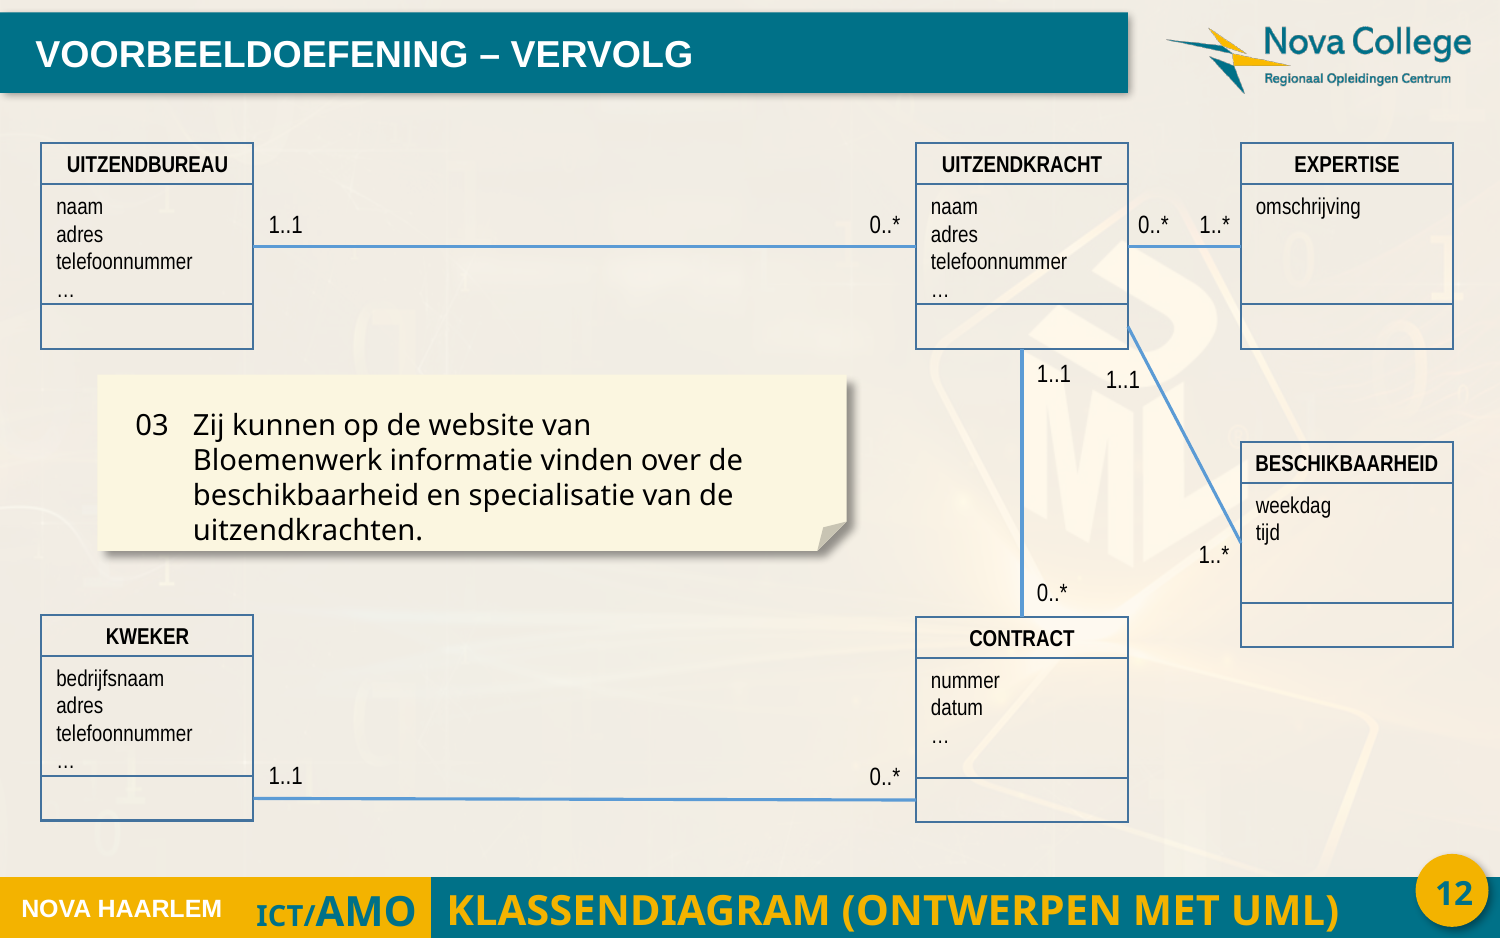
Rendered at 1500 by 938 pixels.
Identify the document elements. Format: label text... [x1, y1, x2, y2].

text_box 1..1 [1023, 350, 1087, 395]
picture [1166, 26, 1471, 94]
text_box 1..1 [254, 751, 318, 797]
text_box 03 Zij kunnen op de website van Bloemenwerk informatie vinden over de beschikbaarheid en specialisatie van de uitzendkrachten. [118, 398, 796, 554]
text_box [96, 373, 851, 552]
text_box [41, 143, 254, 349]
text_box VOORBEELDOEFENING – VERVOLG [0, 12, 1128, 93]
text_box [915, 143, 1128, 349]
text_box 0..* [1023, 569, 1083, 615]
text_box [1240, 143, 1453, 349]
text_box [1240, 441, 1453, 648]
text_box 1..1 [1091, 355, 1127, 401]
text_box 1..1 [254, 201, 318, 246]
text_box 0..* [854, 752, 915, 798]
text_box 0..* [1128, 201, 1185, 246]
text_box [915, 616, 1128, 823]
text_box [41, 615, 254, 821]
text_box 1..* [1185, 201, 1240, 246]
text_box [1127, 326, 1241, 544]
text_box 0..* [854, 201, 915, 246]
text_box 1..* [1183, 544, 1240, 576]
